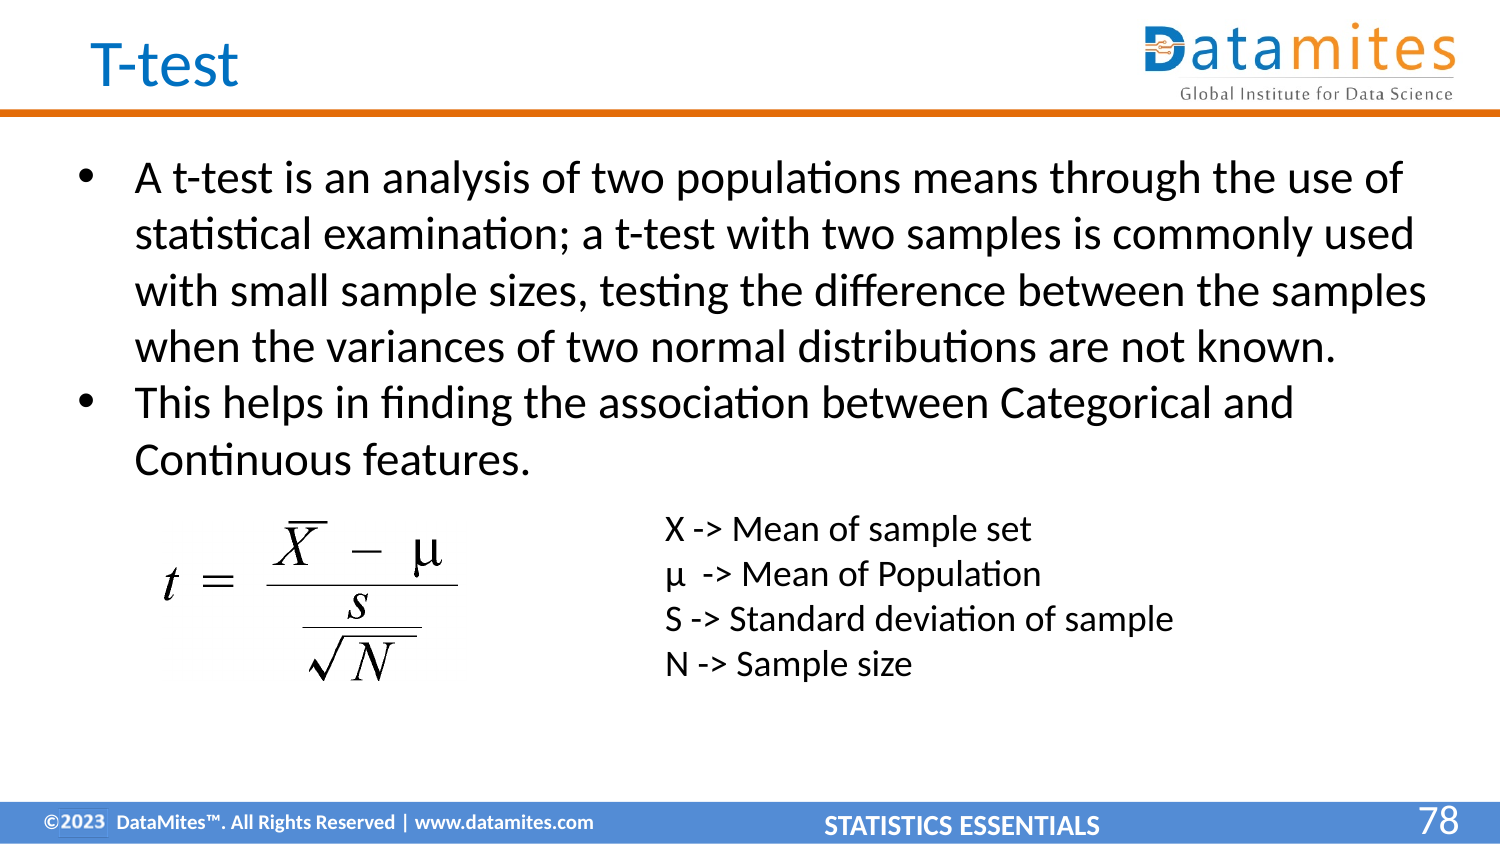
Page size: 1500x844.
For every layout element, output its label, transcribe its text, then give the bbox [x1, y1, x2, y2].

picture [162, 521, 467, 682]
slide_number ‹#› [1387, 795, 1475, 841]
title T-test [75, 21, 900, 98]
picture [1137, 19, 1463, 104]
picture [0, 801, 167, 844]
list A t-test is an analysis of two populations means through the use of statistical examination; a t-test with two samples is commonly used with small sample sizes, testing the difference between the samples when the variances of two normal distributions are not known. This helps in finding the association between Categorical and Continuous features. [62, 138, 1463, 497]
text_box X -> Mean of sample set μ -> Mean of Population S -> Standard deviation of sample N -> Sample size [650, 496, 1196, 782]
footer STATISTICS ESSENTIALS [624, 798, 1300, 844]
